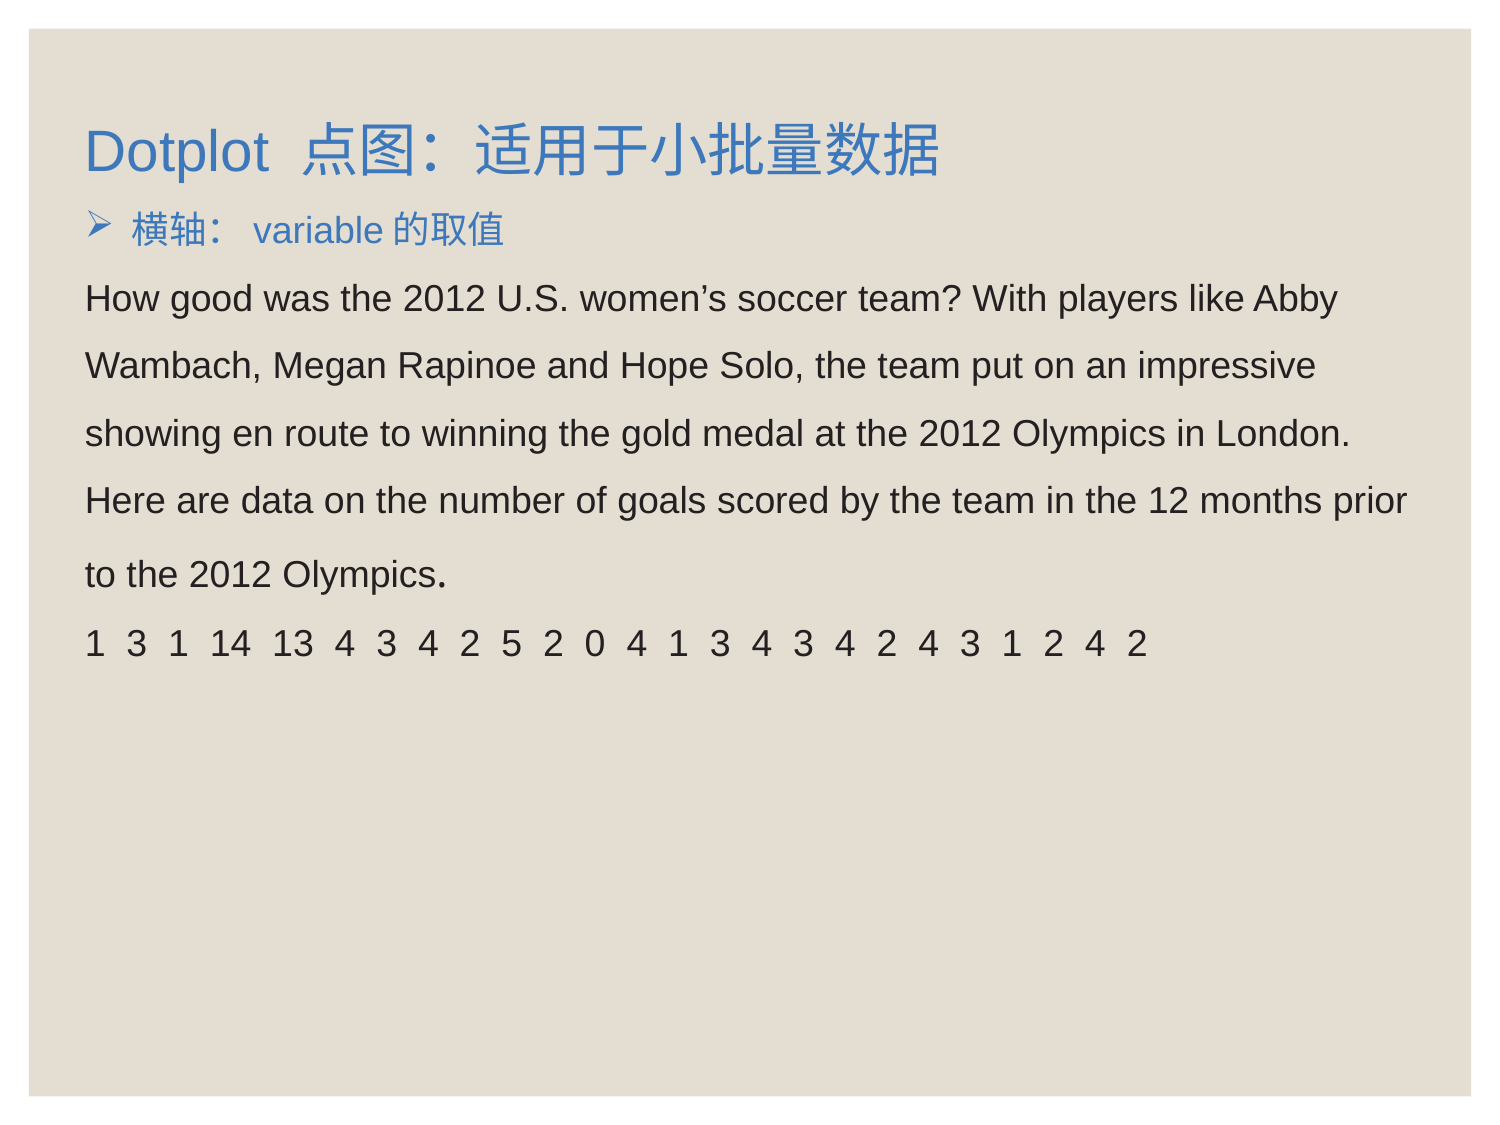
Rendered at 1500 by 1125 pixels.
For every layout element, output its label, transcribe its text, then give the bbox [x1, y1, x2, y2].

text_box Dotplot 点图：适用于小批量数据 横轴：variable的取值 How good was the 2012 U.S. women’s soccer team? With players like Abby Wambach, Megan Rapinoe and Hope Solo, the team put on an impressive showing en route to winning the gold medal at the 2012 Olympics in London. Here are data on the number of goals scored by the team in the 12 months prior to the 2012 Olympics. 1 3 1 14 13 4 3 4 2 5 2 0 4 1 3 4 3 4 2 4 3 1 2 4 2 [70, 71, 1445, 746]
text_box [598, 46, 1500, 152]
